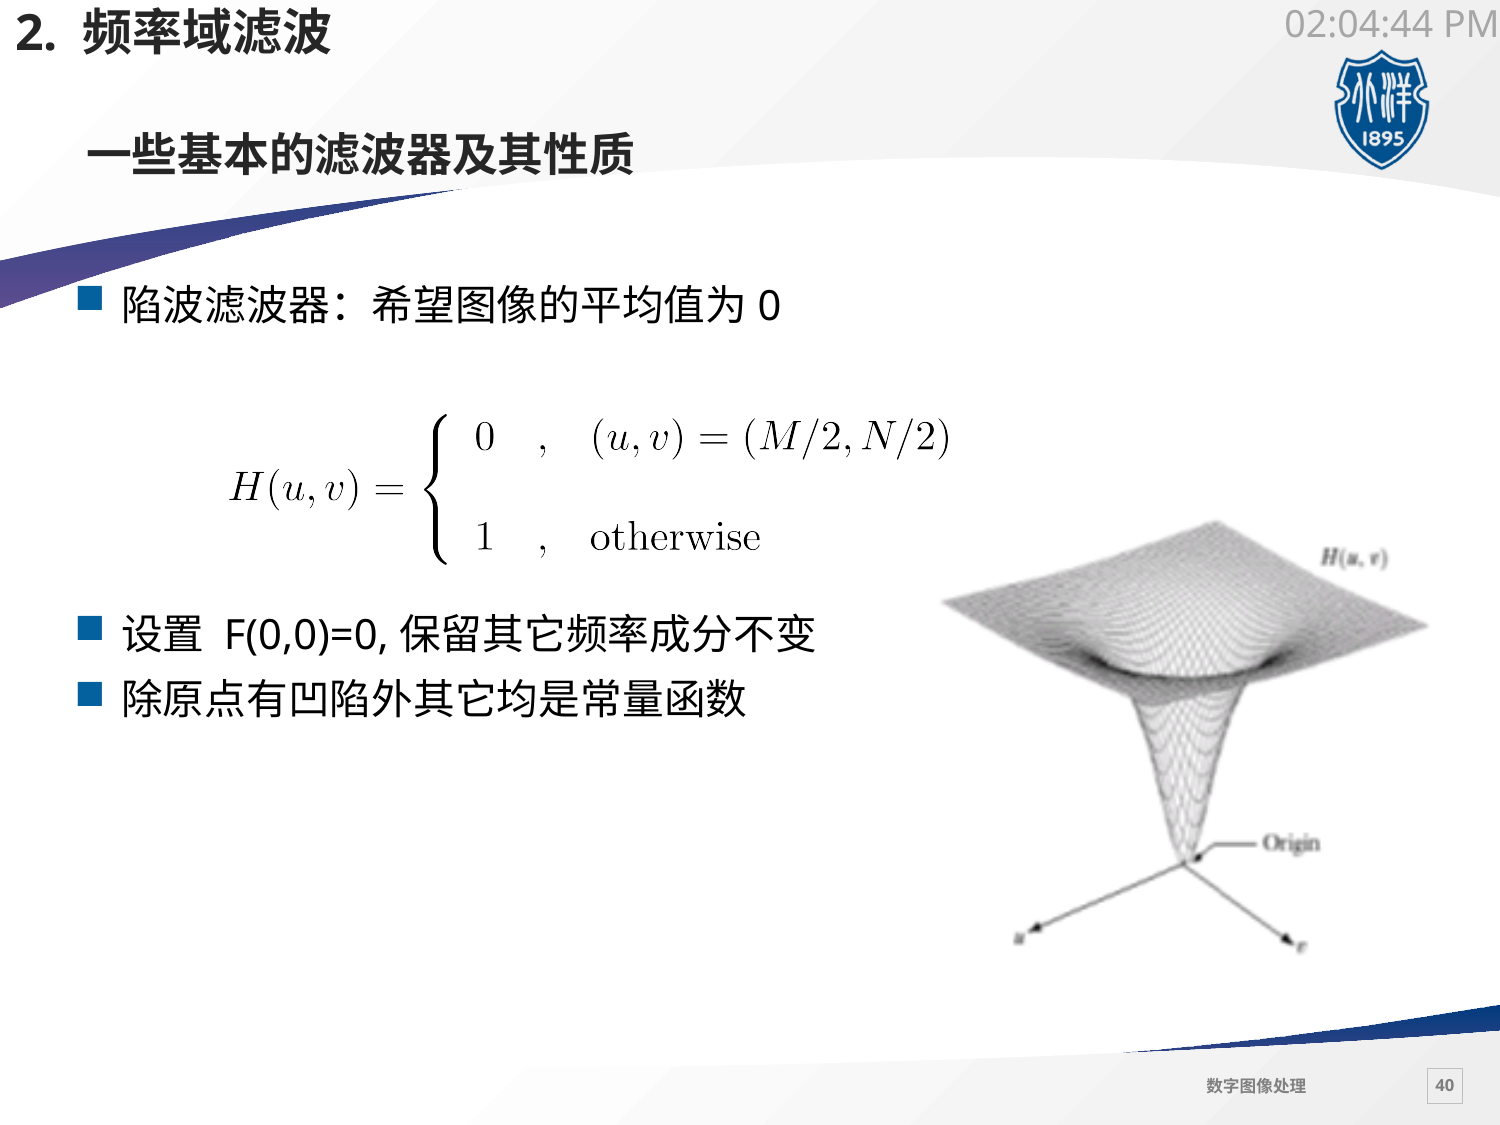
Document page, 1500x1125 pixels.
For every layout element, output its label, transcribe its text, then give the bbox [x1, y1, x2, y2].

list 2. 频率域滤波 [0, 0, 838, 88]
title 一些基本的滤波器及其性质 [74, 112, 1425, 200]
picture [229, 414, 1467, 975]
list 陷波滤波器：希望图像的平均值为0 设置 F(0,0)=0,保留其它频率成分不变 除原点有凹陷外其它均是常量函数 [59, 276, 1410, 1017]
picture [1321, 47, 1447, 172]
